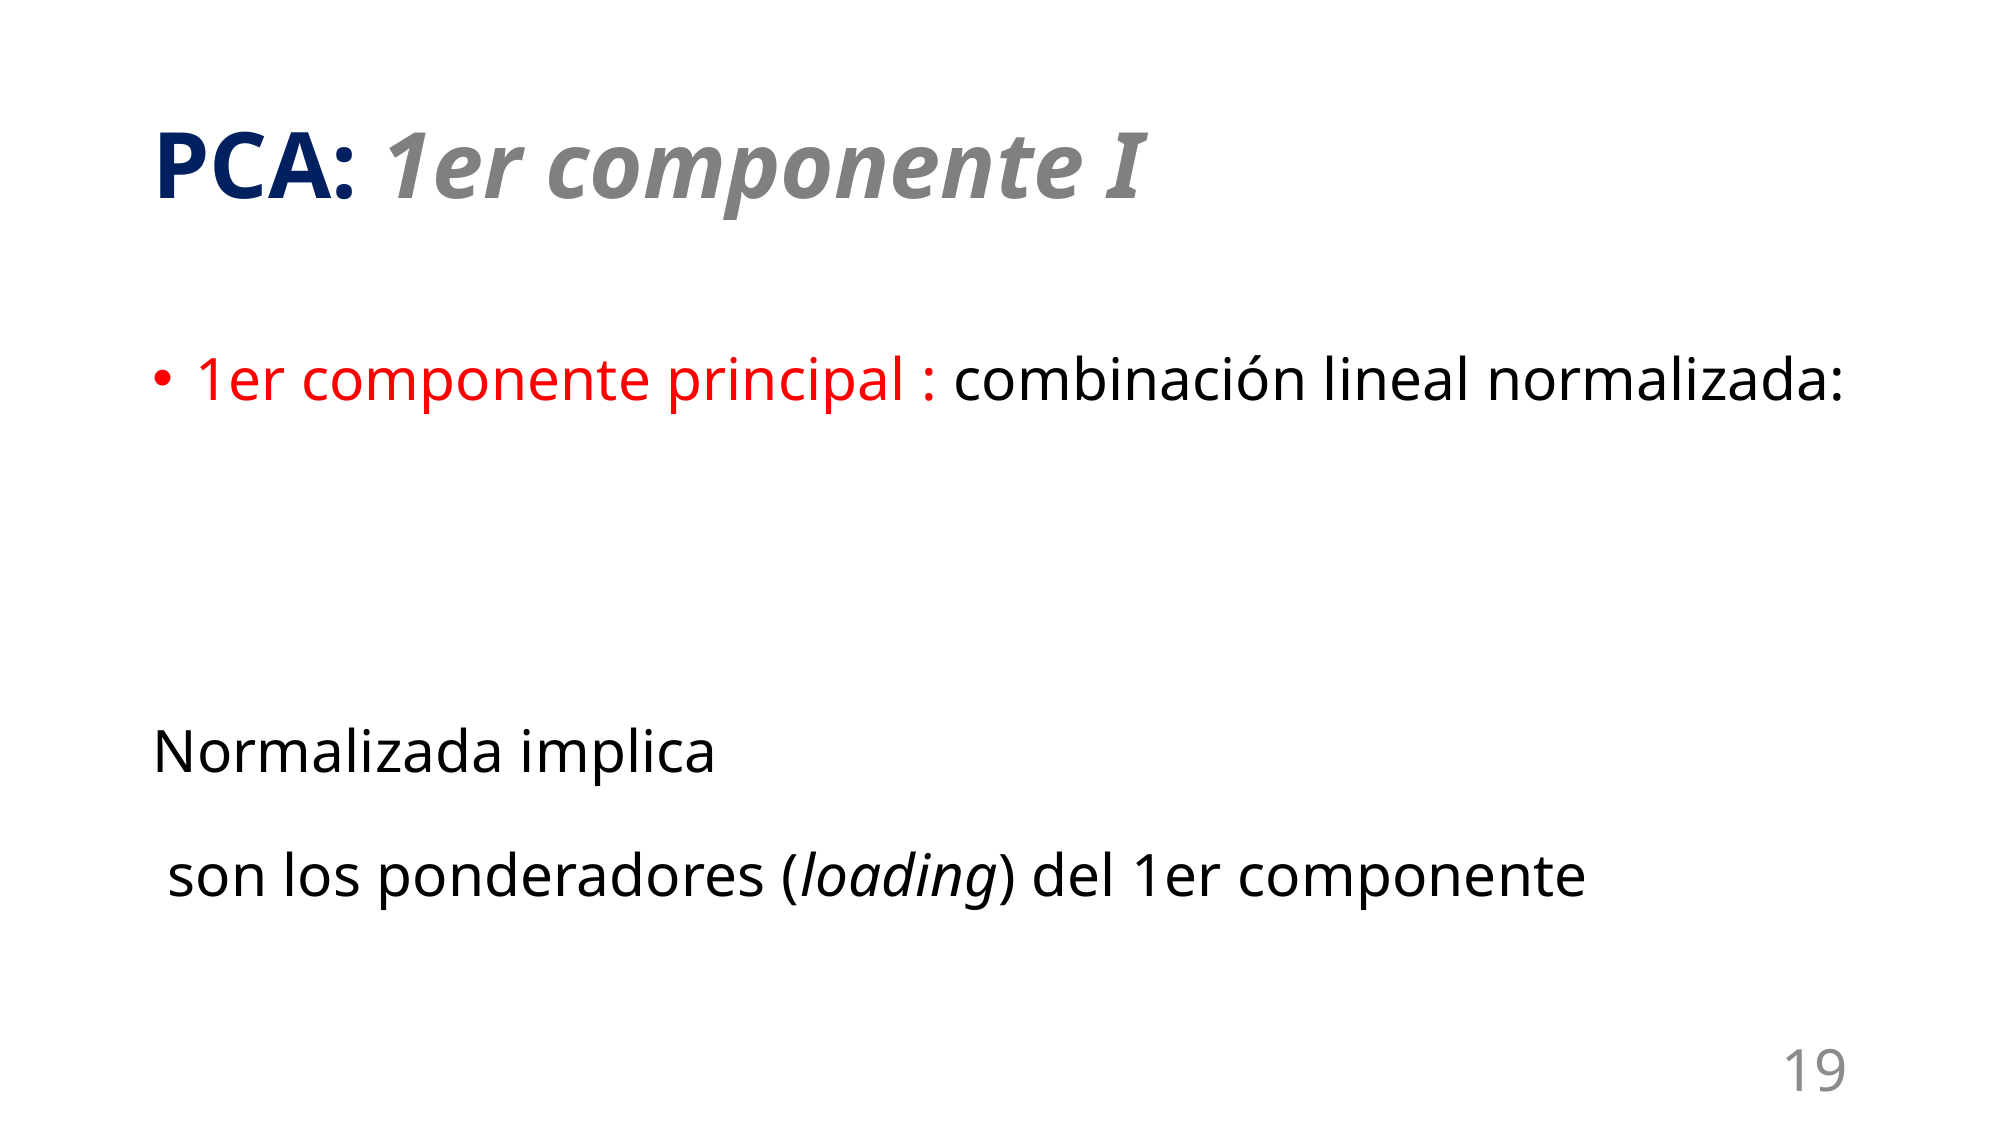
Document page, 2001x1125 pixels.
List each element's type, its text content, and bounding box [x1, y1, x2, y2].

slide_number 19 [1412, 1042, 1863, 1103]
title PCA: 1er componente I [137, 59, 1863, 278]
